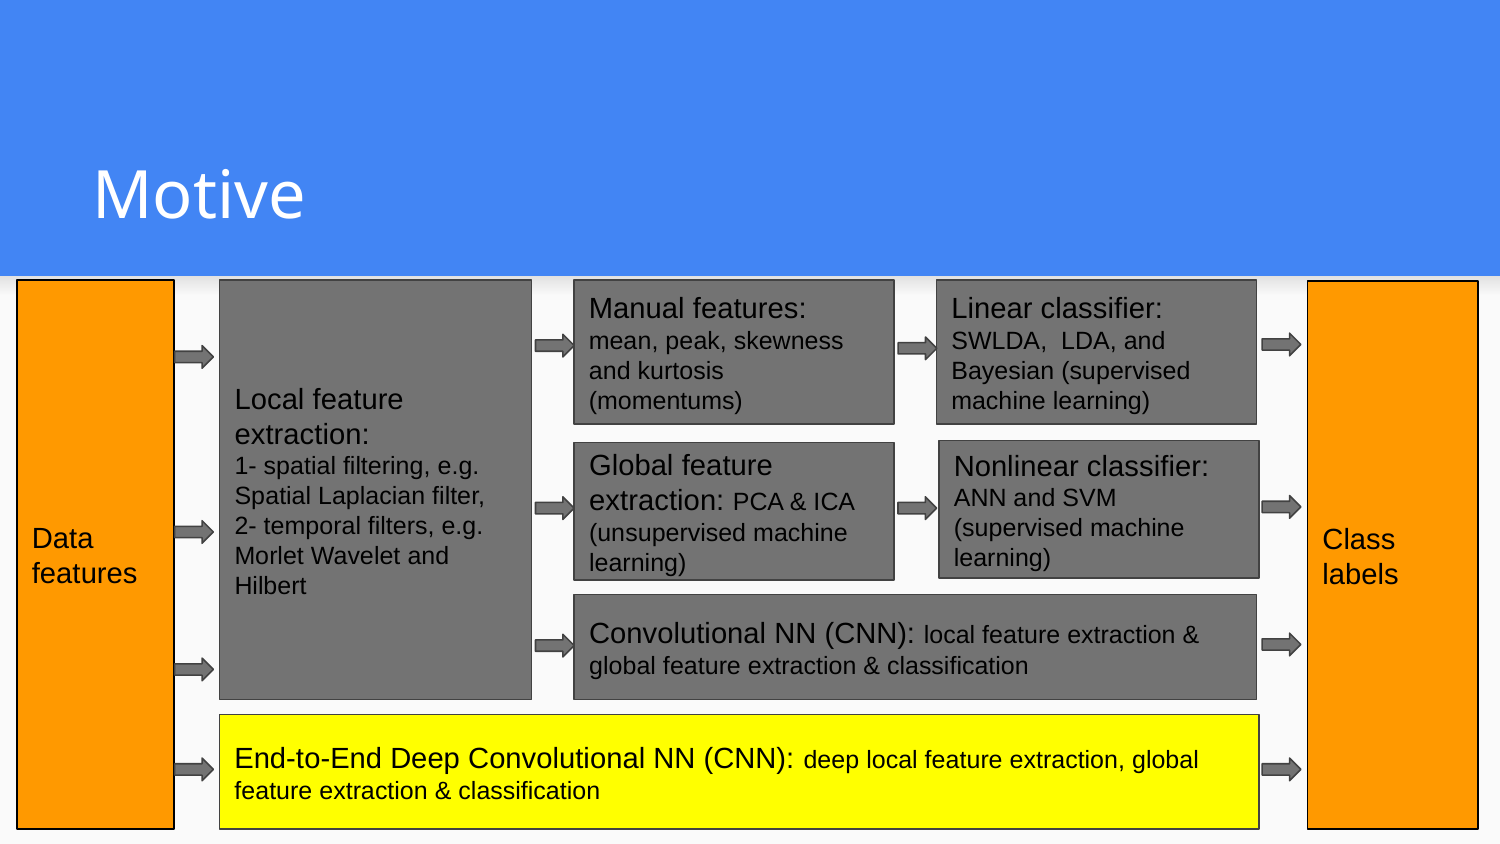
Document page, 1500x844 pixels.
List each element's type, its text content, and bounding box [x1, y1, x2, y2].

text_box [174, 345, 214, 369]
text_box End-to-End Deep Convolutional NN (CNN): deep local feature extraction, global feature extraction & classification [219, 714, 1259, 829]
text_box Global feature extraction: PCA & ICA (unsupervised machine learning) [574, 442, 895, 580]
text_box Class labels [1307, 281, 1479, 829]
text_box Local feature extraction: 1- spatial filtering, e.g. Spatial Laplacian filter, 2- temporal filters, e.g. Morlet Wavelet and Hilbert [219, 279, 532, 700]
text_box [535, 496, 575, 520]
text_box Manual features: mean, peak, skewness and kurtosis (momentums) [573, 279, 894, 425]
text_box Linear classifier: SWLDA, LDA, and Bayesian (supervised machine learning) [936, 279, 1257, 425]
text_box [174, 758, 214, 781]
title Motive [77, 121, 1427, 248]
text_box [174, 658, 214, 681]
text_box [1262, 333, 1301, 356]
text_box [535, 634, 575, 657]
text_box [1262, 758, 1301, 781]
text_box Data features [16, 279, 175, 829]
text_box [535, 334, 575, 357]
text_box [174, 520, 214, 544]
text_box Nonlinear classifier: ANN and SVM (supervised machine learning) [938, 440, 1259, 578]
text_box [897, 496, 937, 520]
text_box Convolutional NN (CNN): local feature extraction & global feature extraction & classification [574, 594, 1257, 700]
text_box [898, 336, 937, 360]
text_box [1262, 633, 1301, 656]
text_box [1262, 495, 1301, 519]
